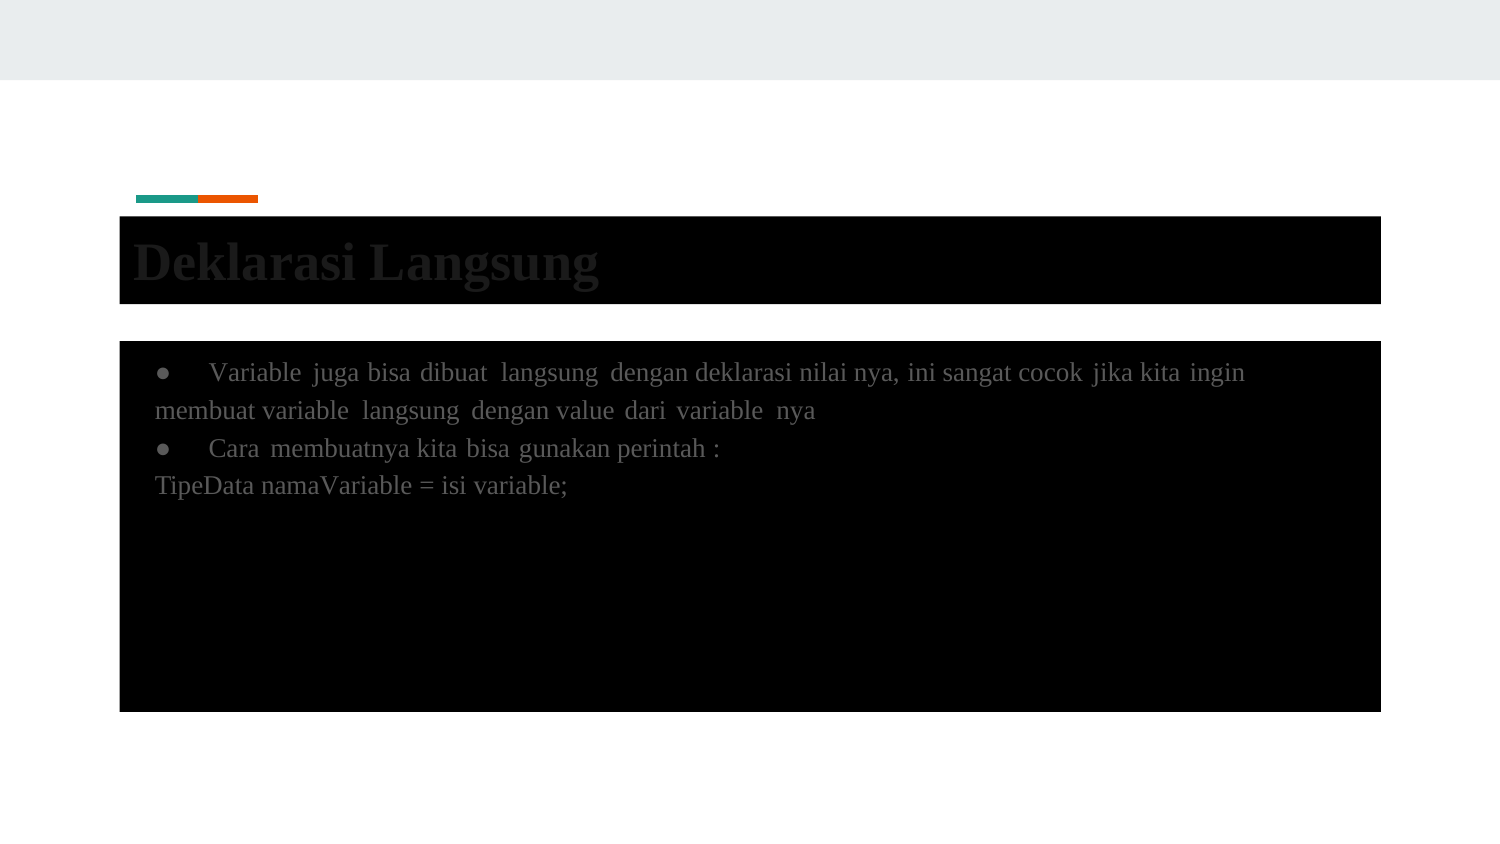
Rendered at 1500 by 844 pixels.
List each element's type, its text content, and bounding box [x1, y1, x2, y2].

text_box [0, 0, 1500, 81]
text_box Deklarasi Langsung [119, 216, 1381, 305]
text_box ● Variable juga bisa dibuat langsung dengan deklarasi nilai nya, ini sangat cocok jika kita ingin membuat variable langsung dengan value dari variable nya ● Cara membuatnya kita bisa gunakan perintah : TipeData namaVariable = isi variable; [119, 341, 1381, 712]
